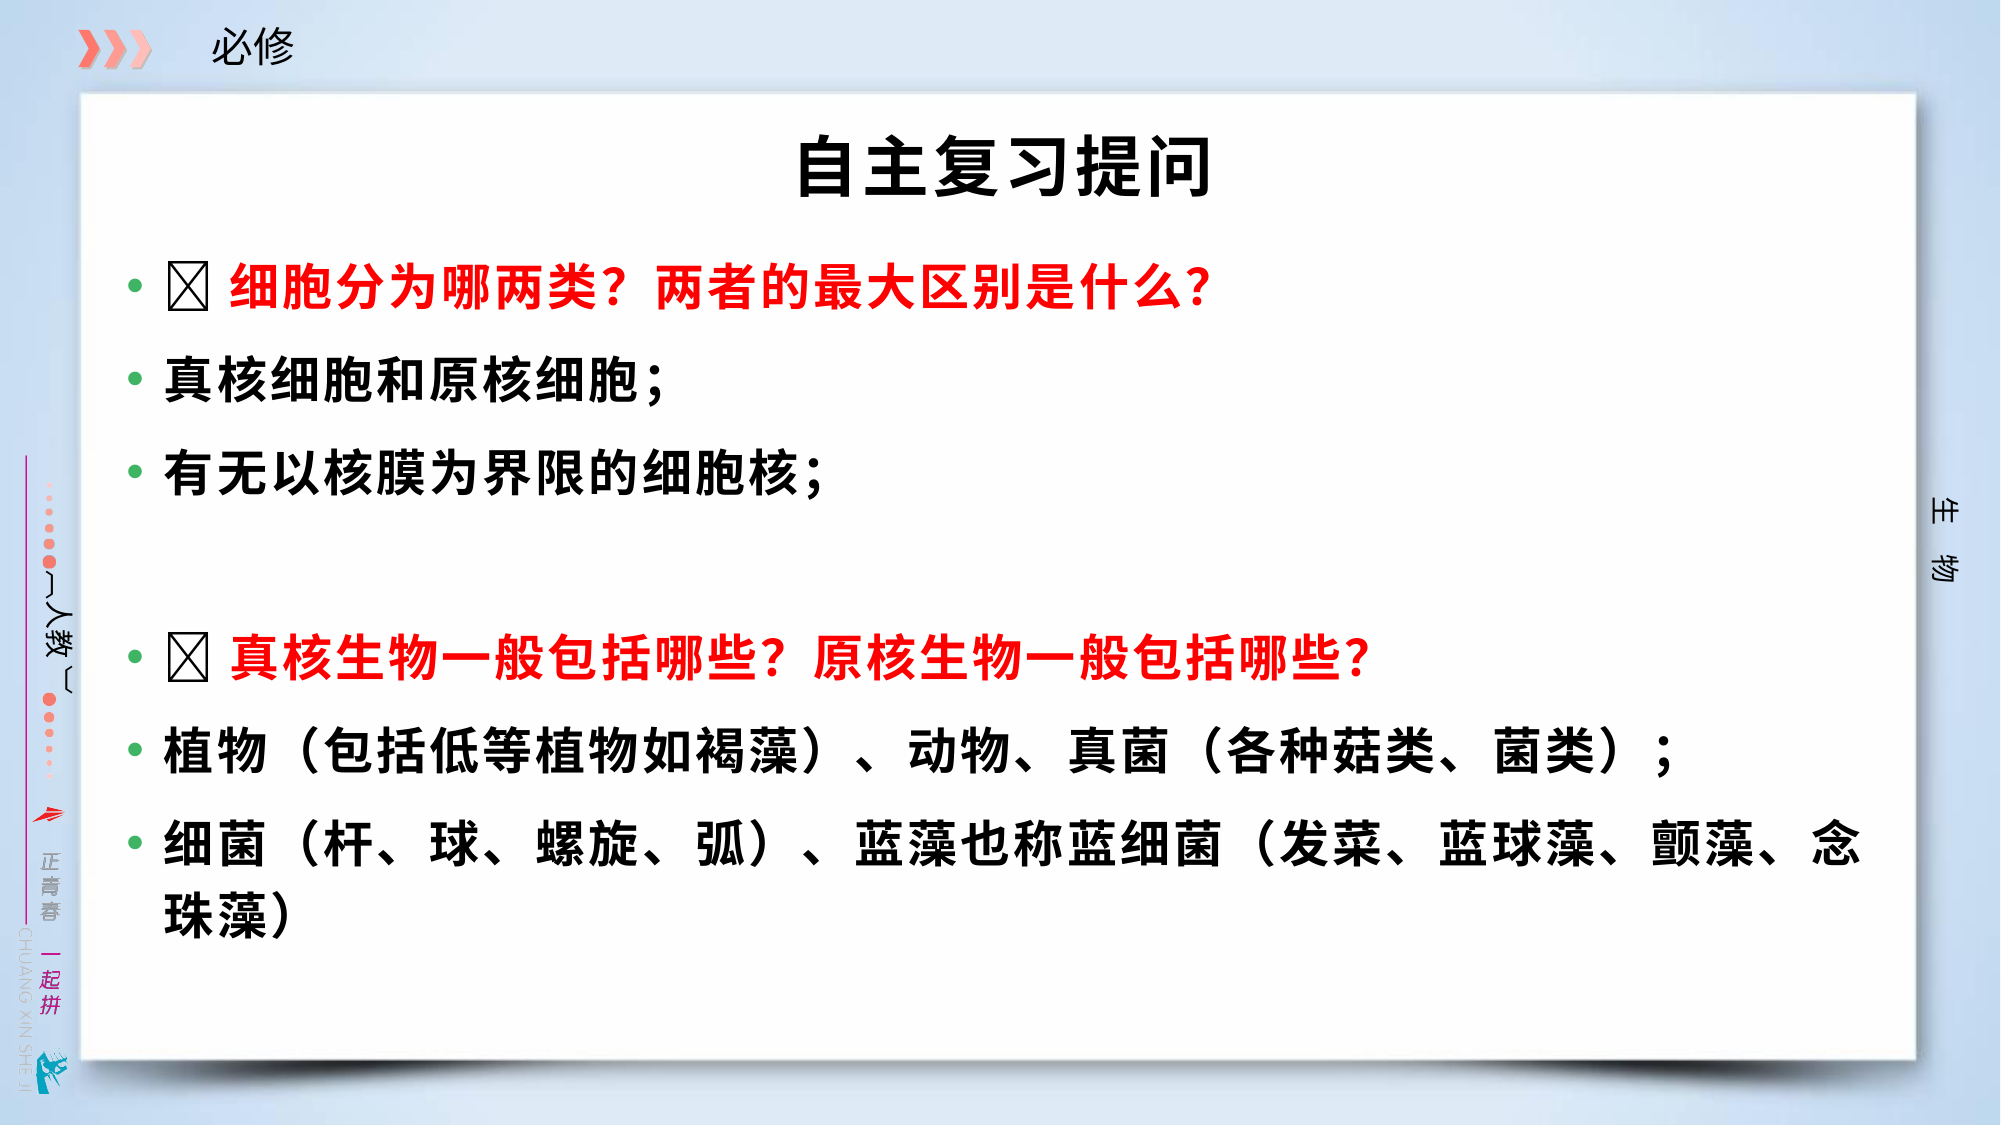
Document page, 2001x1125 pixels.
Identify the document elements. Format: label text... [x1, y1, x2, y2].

title 自主复习提问 [109, 94, 1891, 236]
list 细胞分为哪两类？两者的最大区别是什么？ 真核细胞和原核细胞； 有无以核膜为界限的细胞核； 真核生物一般包括哪些？原核生物一般包括哪些？ 植物（包括低等植物如褐藻）、动物、真菌（各种菇类、菌类）； 细菌（杆、球、螺旋、弧）、蓝藻也称蓝细菌（发菜、蓝球藻、颤藻、念珠藻） [109, 243, 1891, 1064]
picture [0, 0, 2001, 1125]
